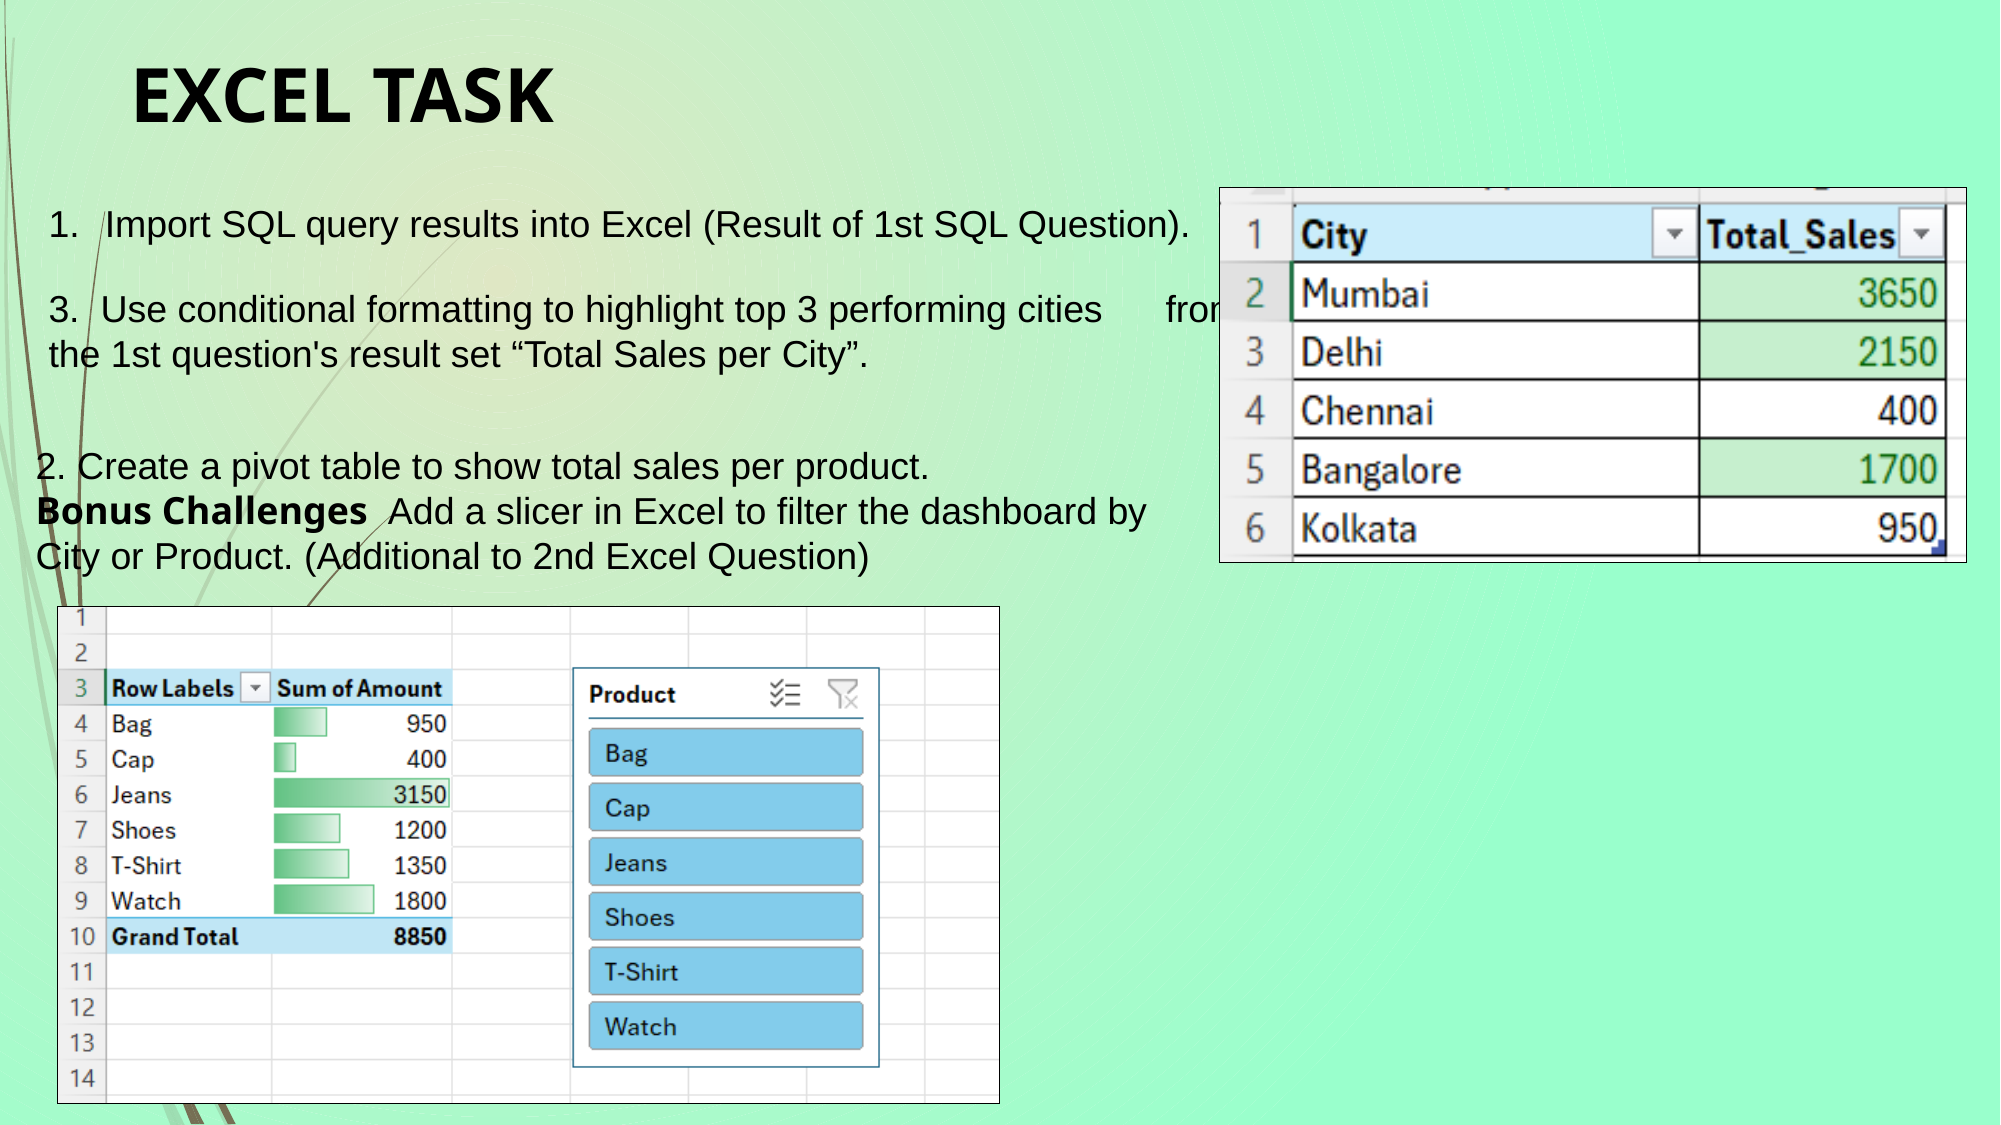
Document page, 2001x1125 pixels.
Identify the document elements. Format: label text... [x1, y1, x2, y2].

text_box EXCEL TASK [116, 40, 1117, 146]
text_box Import SQL query results into Excel (Result of 1st SQL Question). 3. Use conditional formatting to highlight top 3 performing cities from the 1st question's result set “Total Sales per City”. [33, 192, 1215, 382]
picture [1219, 187, 1967, 563]
picture [57, 605, 1001, 1104]
text_box 2. Create a pivot table to show total sales per product. Bonus Challenges Add a slicer in Excel to filter the dashboard by City or Product. (Additional to 2nd Excel Question) [20, 434, 1175, 630]
